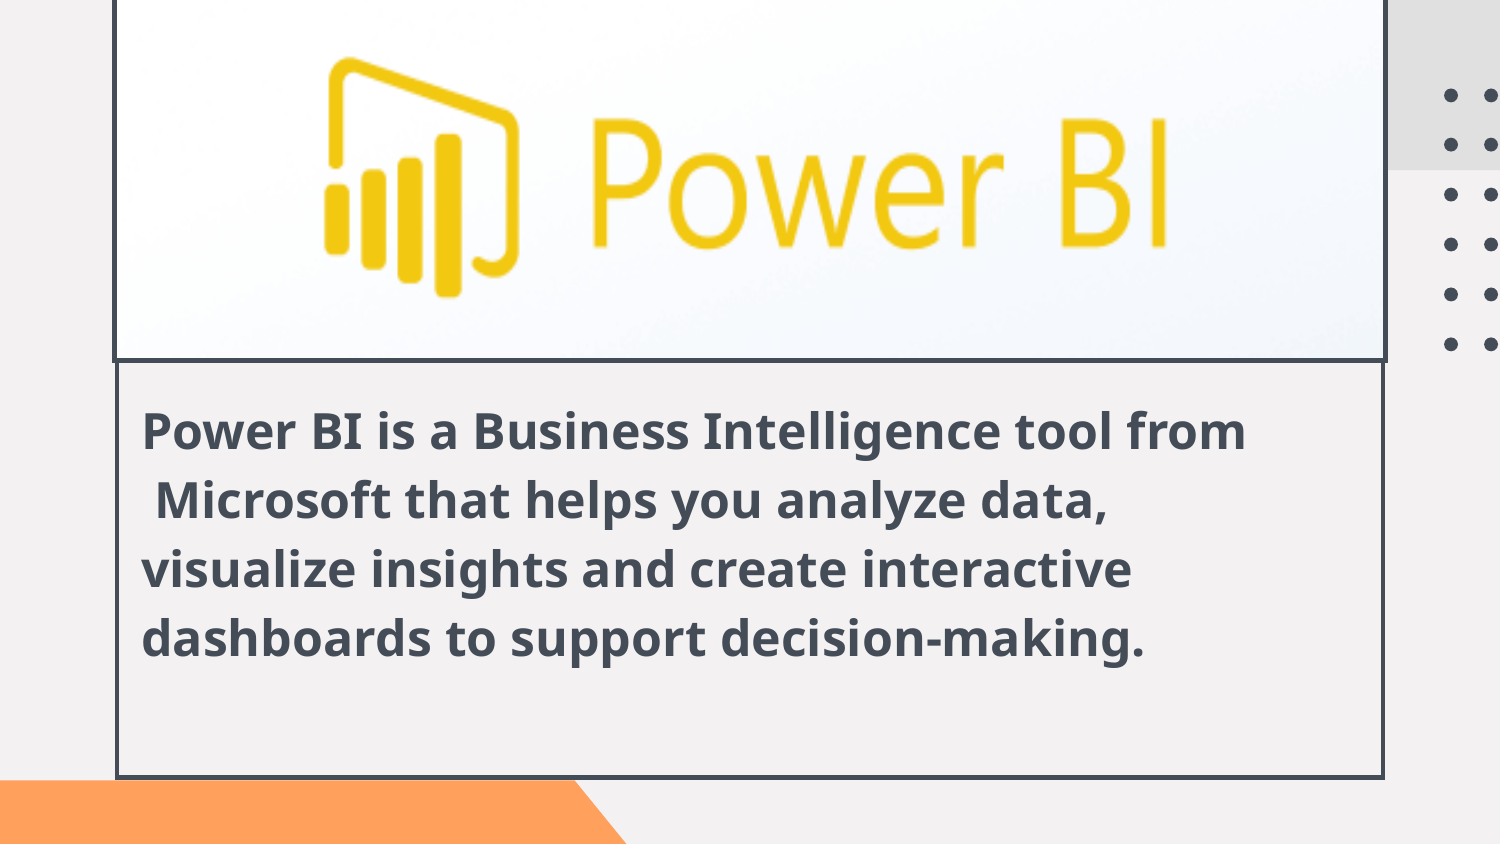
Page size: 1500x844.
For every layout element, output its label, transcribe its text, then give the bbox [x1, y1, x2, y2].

picture [116, 0, 1384, 359]
subtitle Power BI is a Business Intelligence tool from Microsoft that helps you analyze data, visualize insights and create interactive dashboards to support decision-making. [51, 313, 1271, 682]
